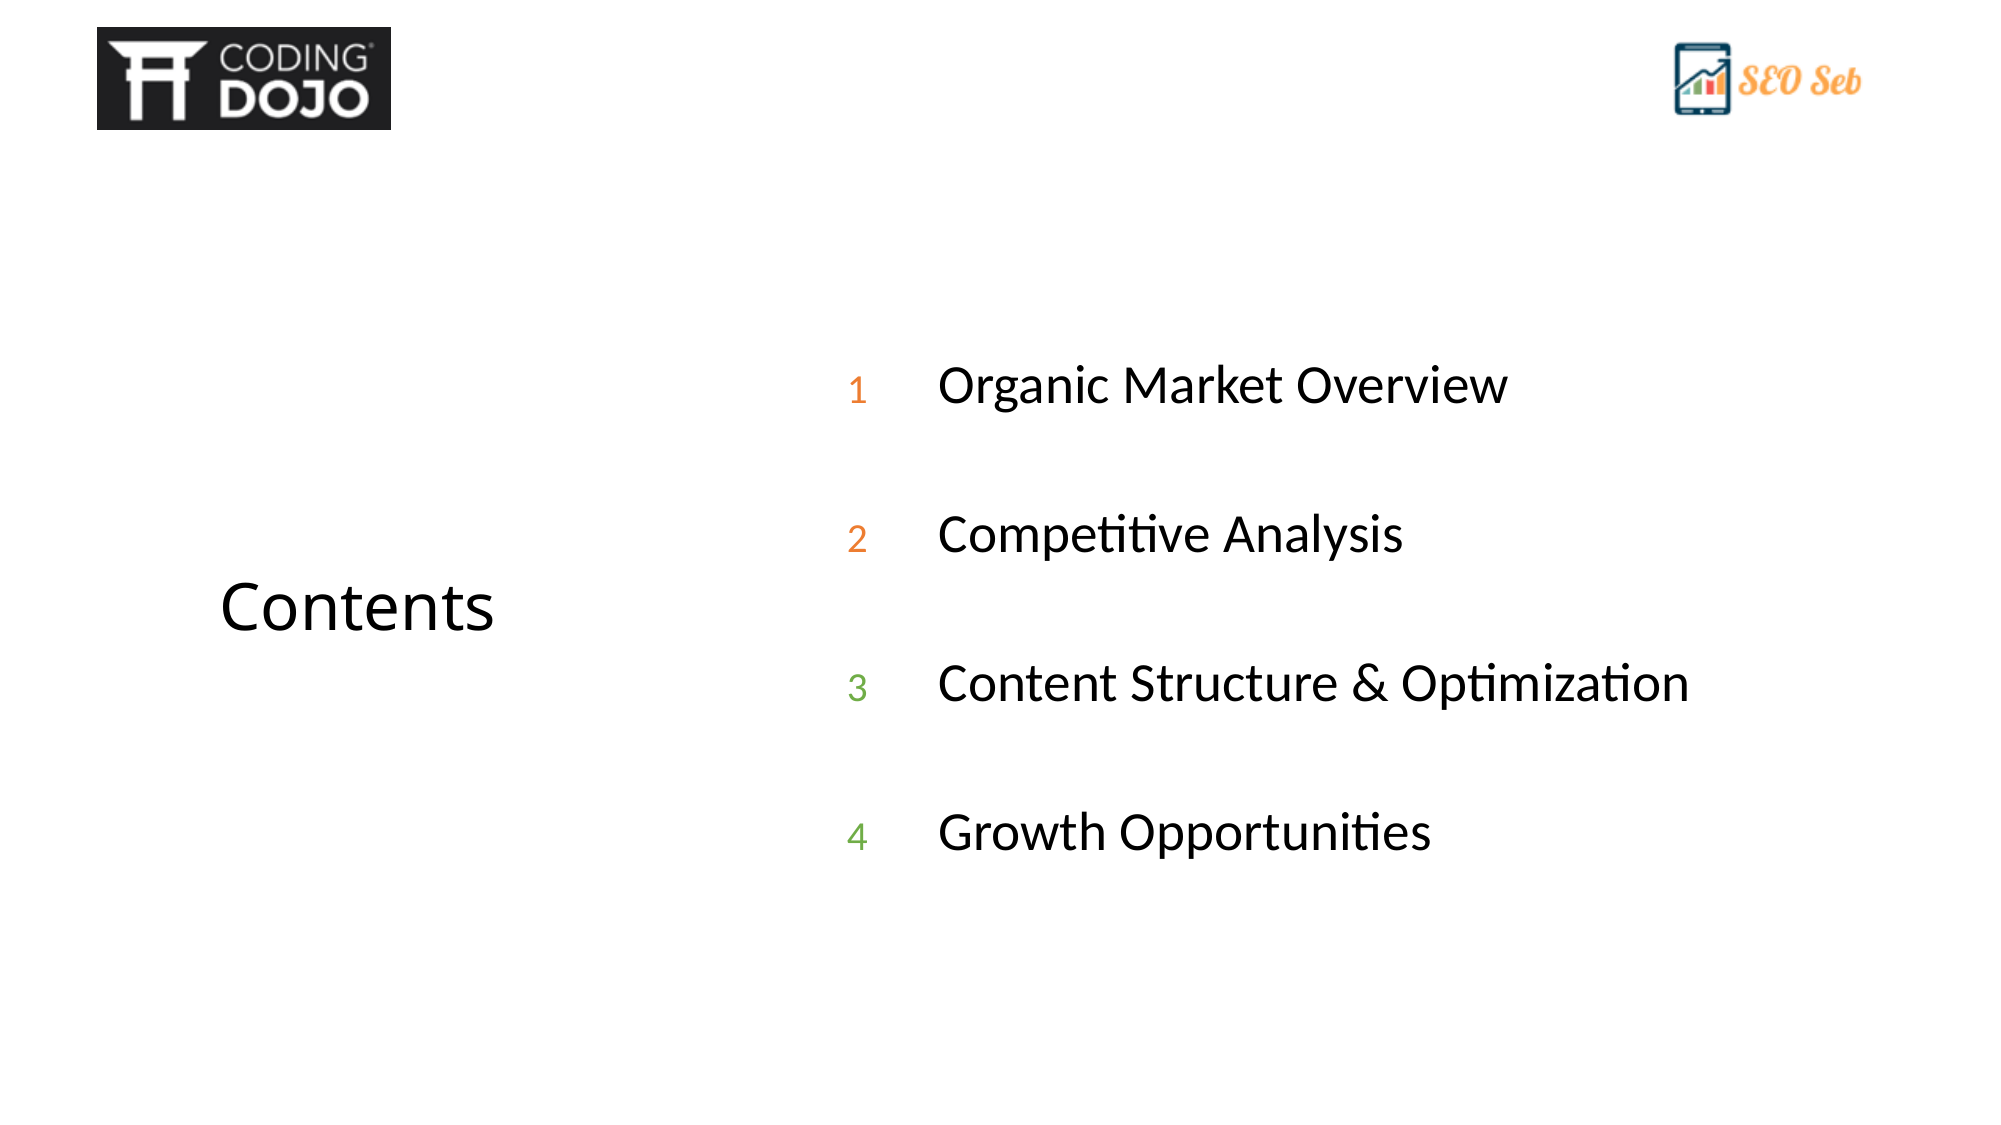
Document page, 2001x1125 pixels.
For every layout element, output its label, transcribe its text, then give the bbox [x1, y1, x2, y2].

picture [97, 27, 391, 130]
title Contents [204, 566, 557, 653]
list Organic Market Overview Competitive Analysis Content Structure & Optimization Growth Opportunities [831, 347, 1834, 871]
picture [1657, 29, 1881, 132]
